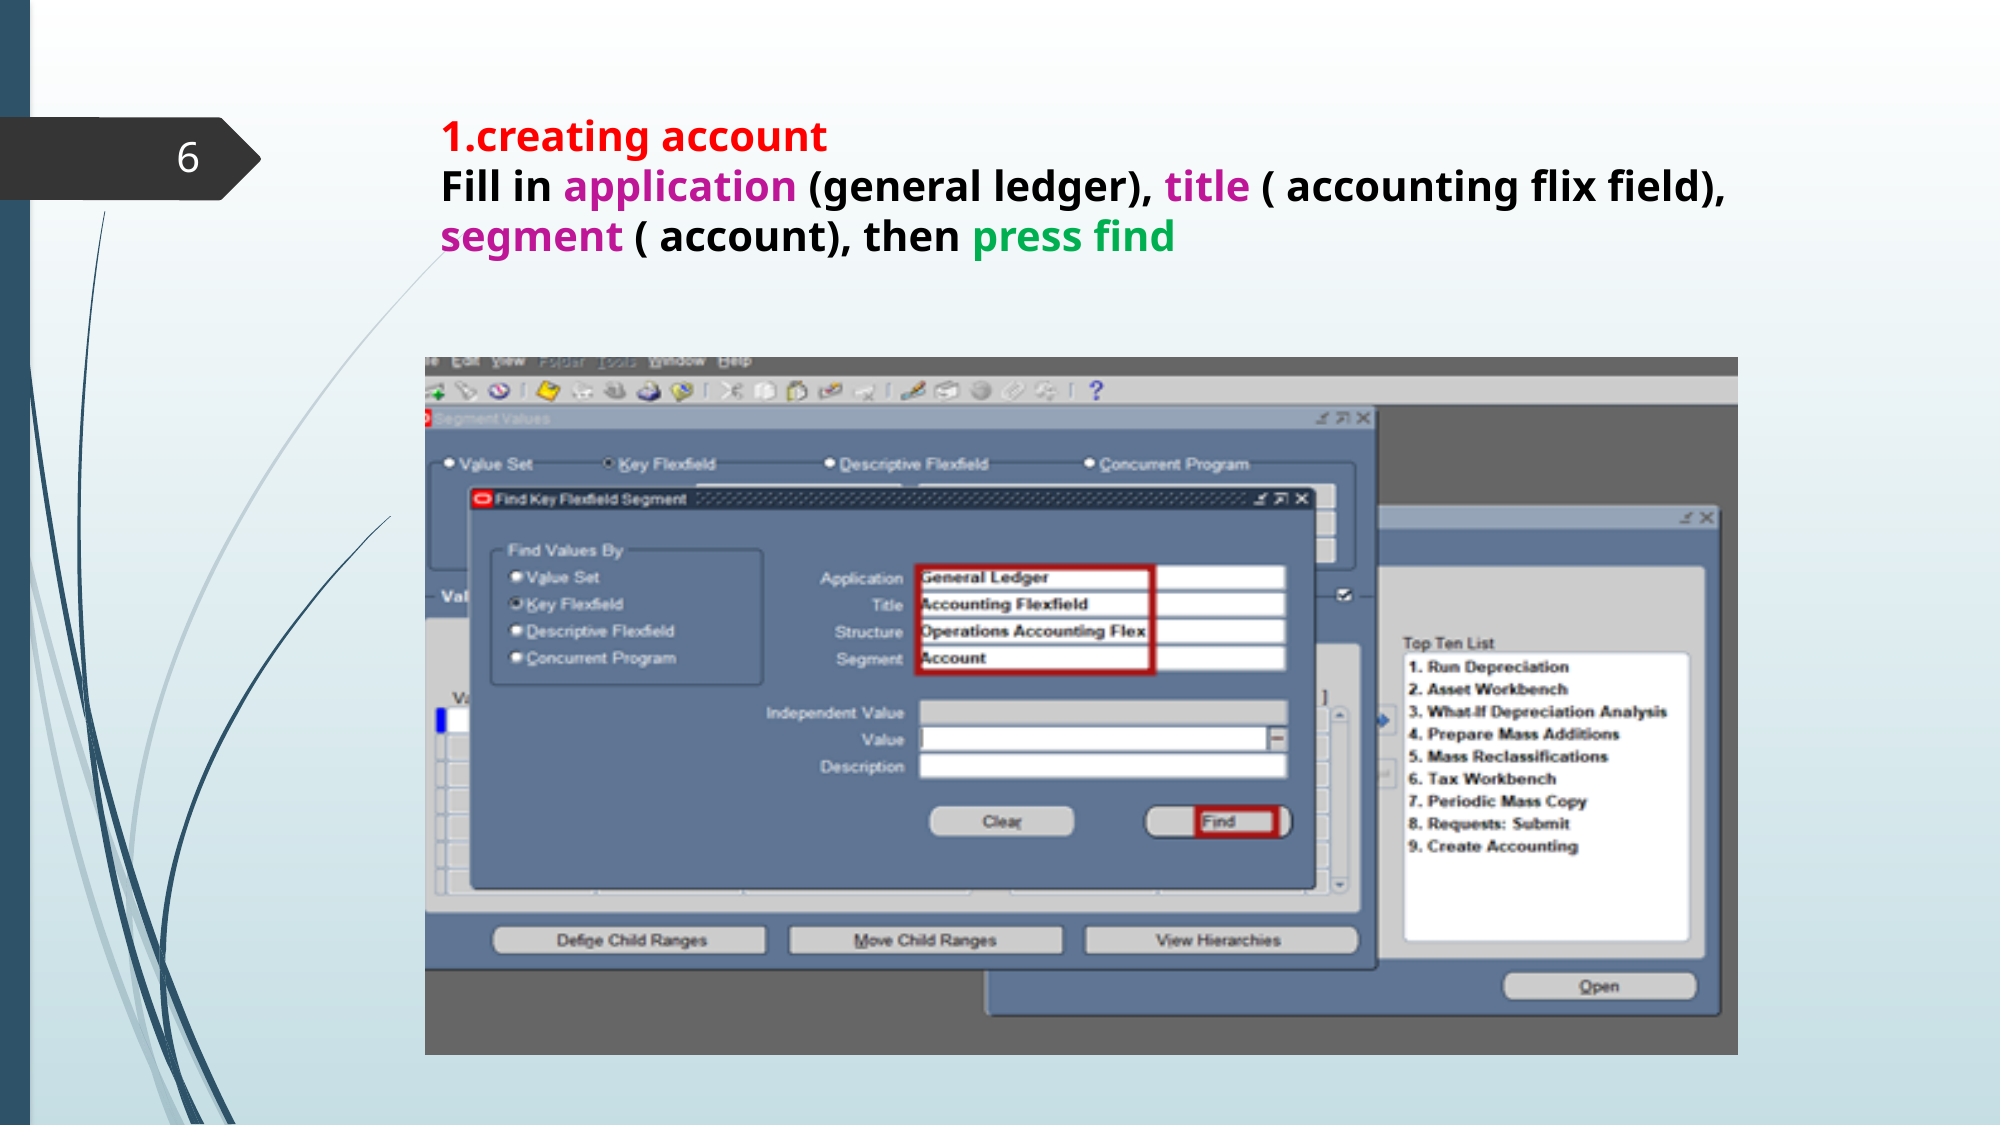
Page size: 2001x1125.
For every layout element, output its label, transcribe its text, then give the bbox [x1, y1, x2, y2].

slide_number 6 [87, 129, 216, 190]
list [425, 357, 1738, 1056]
title 1.creating account Fill in application (general ledger), title ( accounting flix field), segment ( account), then press find [425, 102, 1888, 313]
